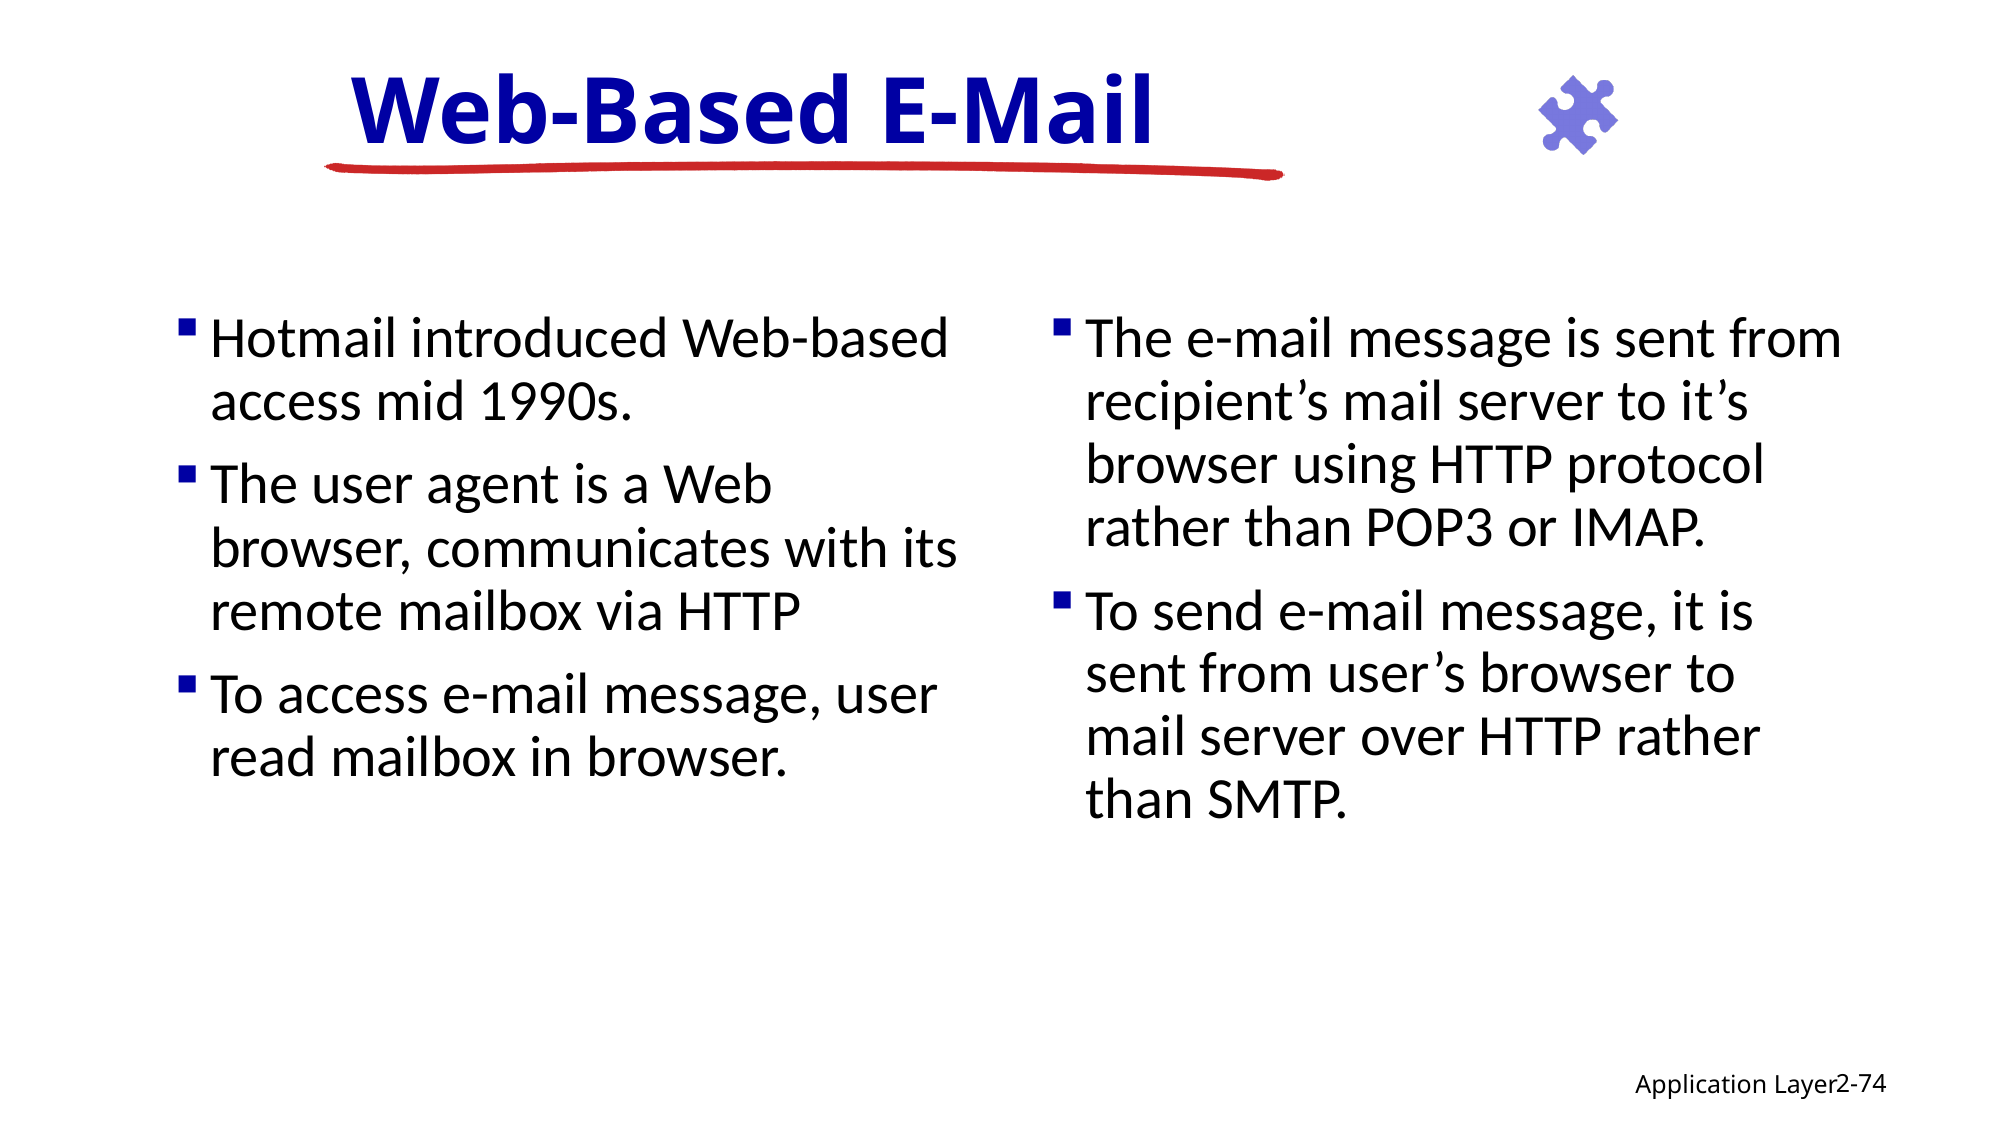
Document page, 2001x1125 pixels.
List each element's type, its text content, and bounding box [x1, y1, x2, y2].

picture [320, 156, 1296, 186]
list Hotmail introduced Web-based access mid 1990s. The user agent is a Web browser, communicates with its remote mailbox via HTTP To access e-mail message, user read mailbox in browser. [137, 299, 988, 1014]
slide_number 2-74 [1820, 1060, 1969, 1106]
footer Application Layer [1219, 1060, 1854, 1108]
picture [1530, 69, 1626, 165]
list The e-mail message is sent from recipient’s mail server to it’s browser using HTTP protocol rather than POP3 or IMAP. To send e-mail message, it is sent from user’s browser to mail server over HTTP rather than SMTP. [1012, 299, 1863, 1014]
title Web-Based E-Mail [312, 48, 1588, 179]
